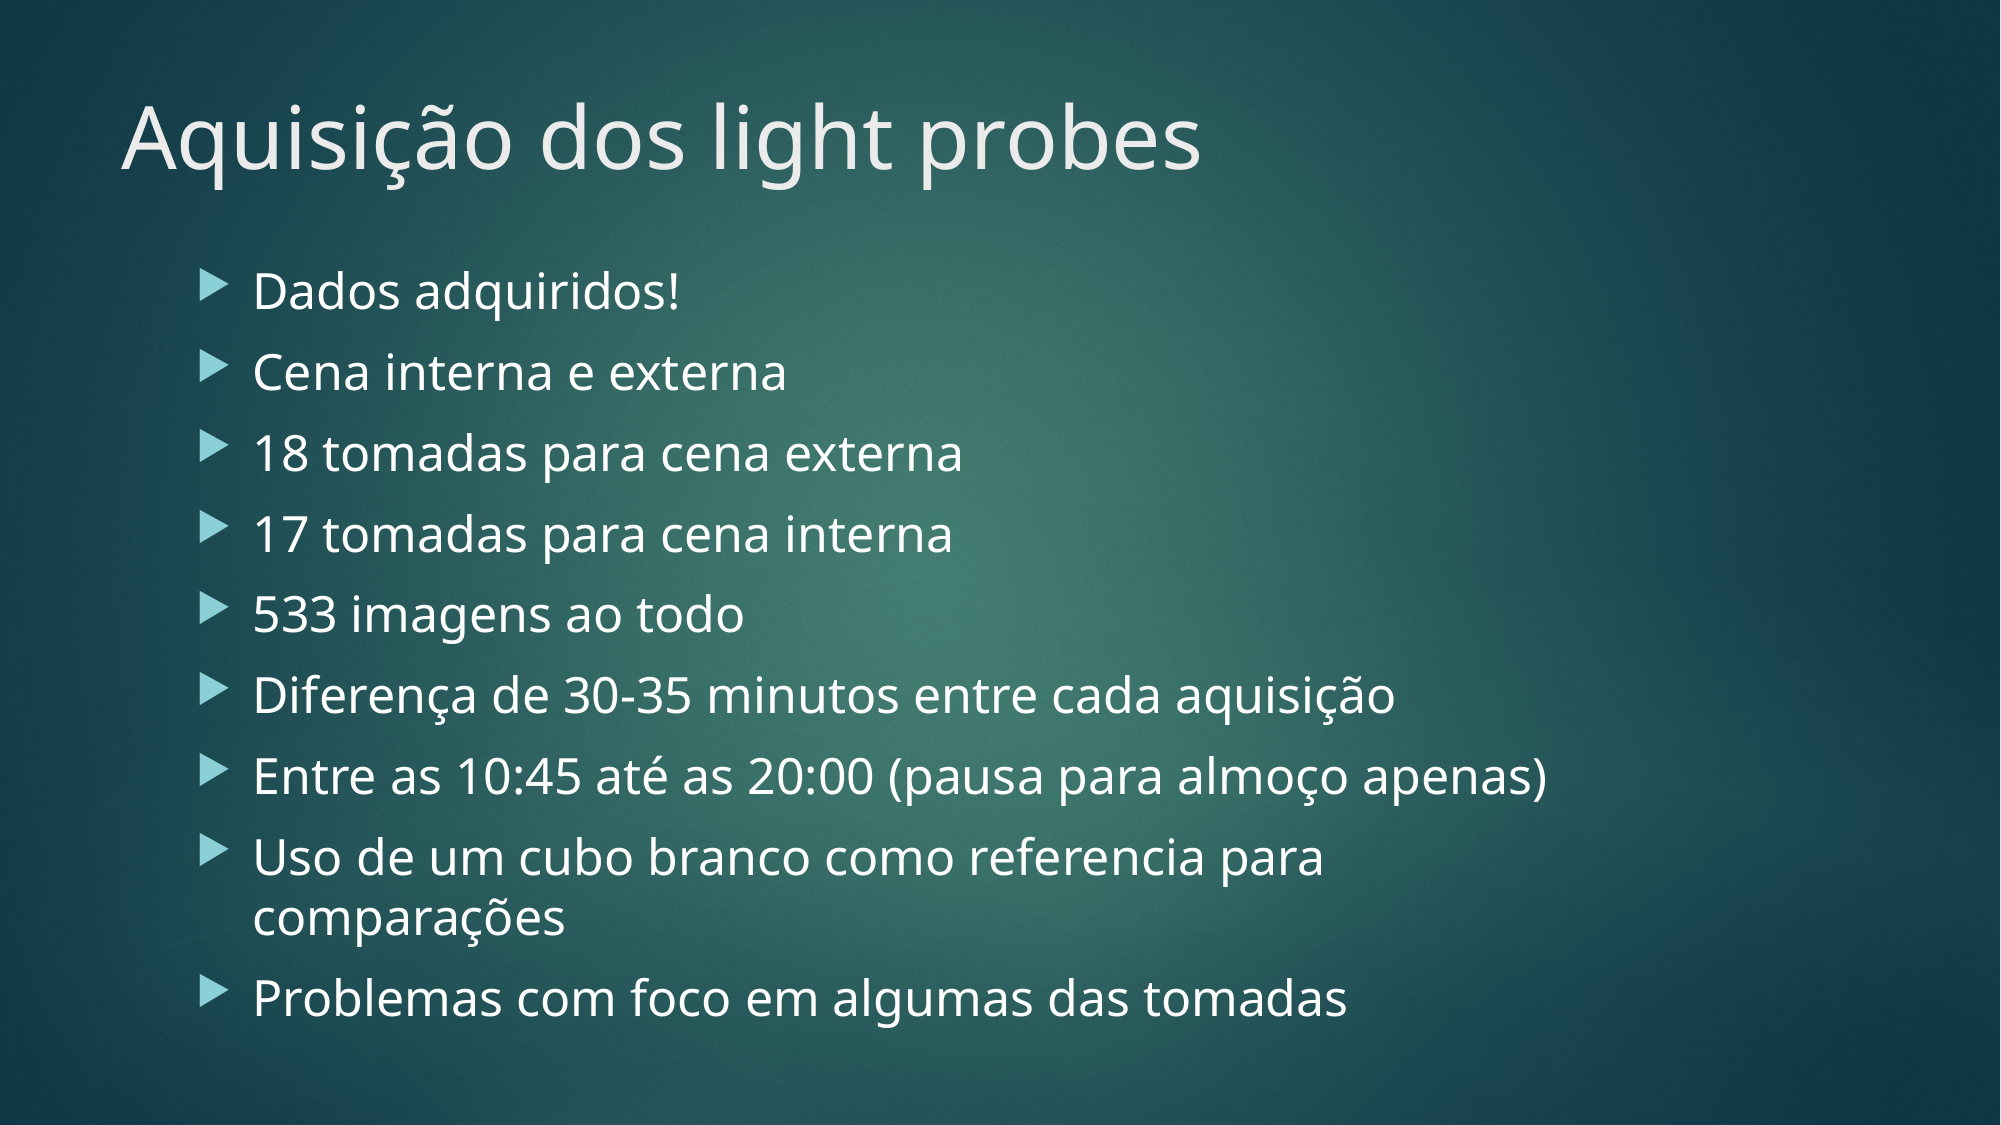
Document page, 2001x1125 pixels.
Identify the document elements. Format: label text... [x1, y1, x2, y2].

list Dados adquiridos! Cena interna e externa 18 tomadas para cena externa 17 tomadas para cena interna 533 imagens ao todo Diferença de 30-35 minutos entre cada aquisição Entre as 10:45 até as 20:00 (pausa para almoço apenas) Uso de um cubo branco como referencia para comparações Problemas com foco em algumas das tomadas [181, 252, 1649, 941]
title Aquisição dos light probes [106, 74, 1649, 304]
